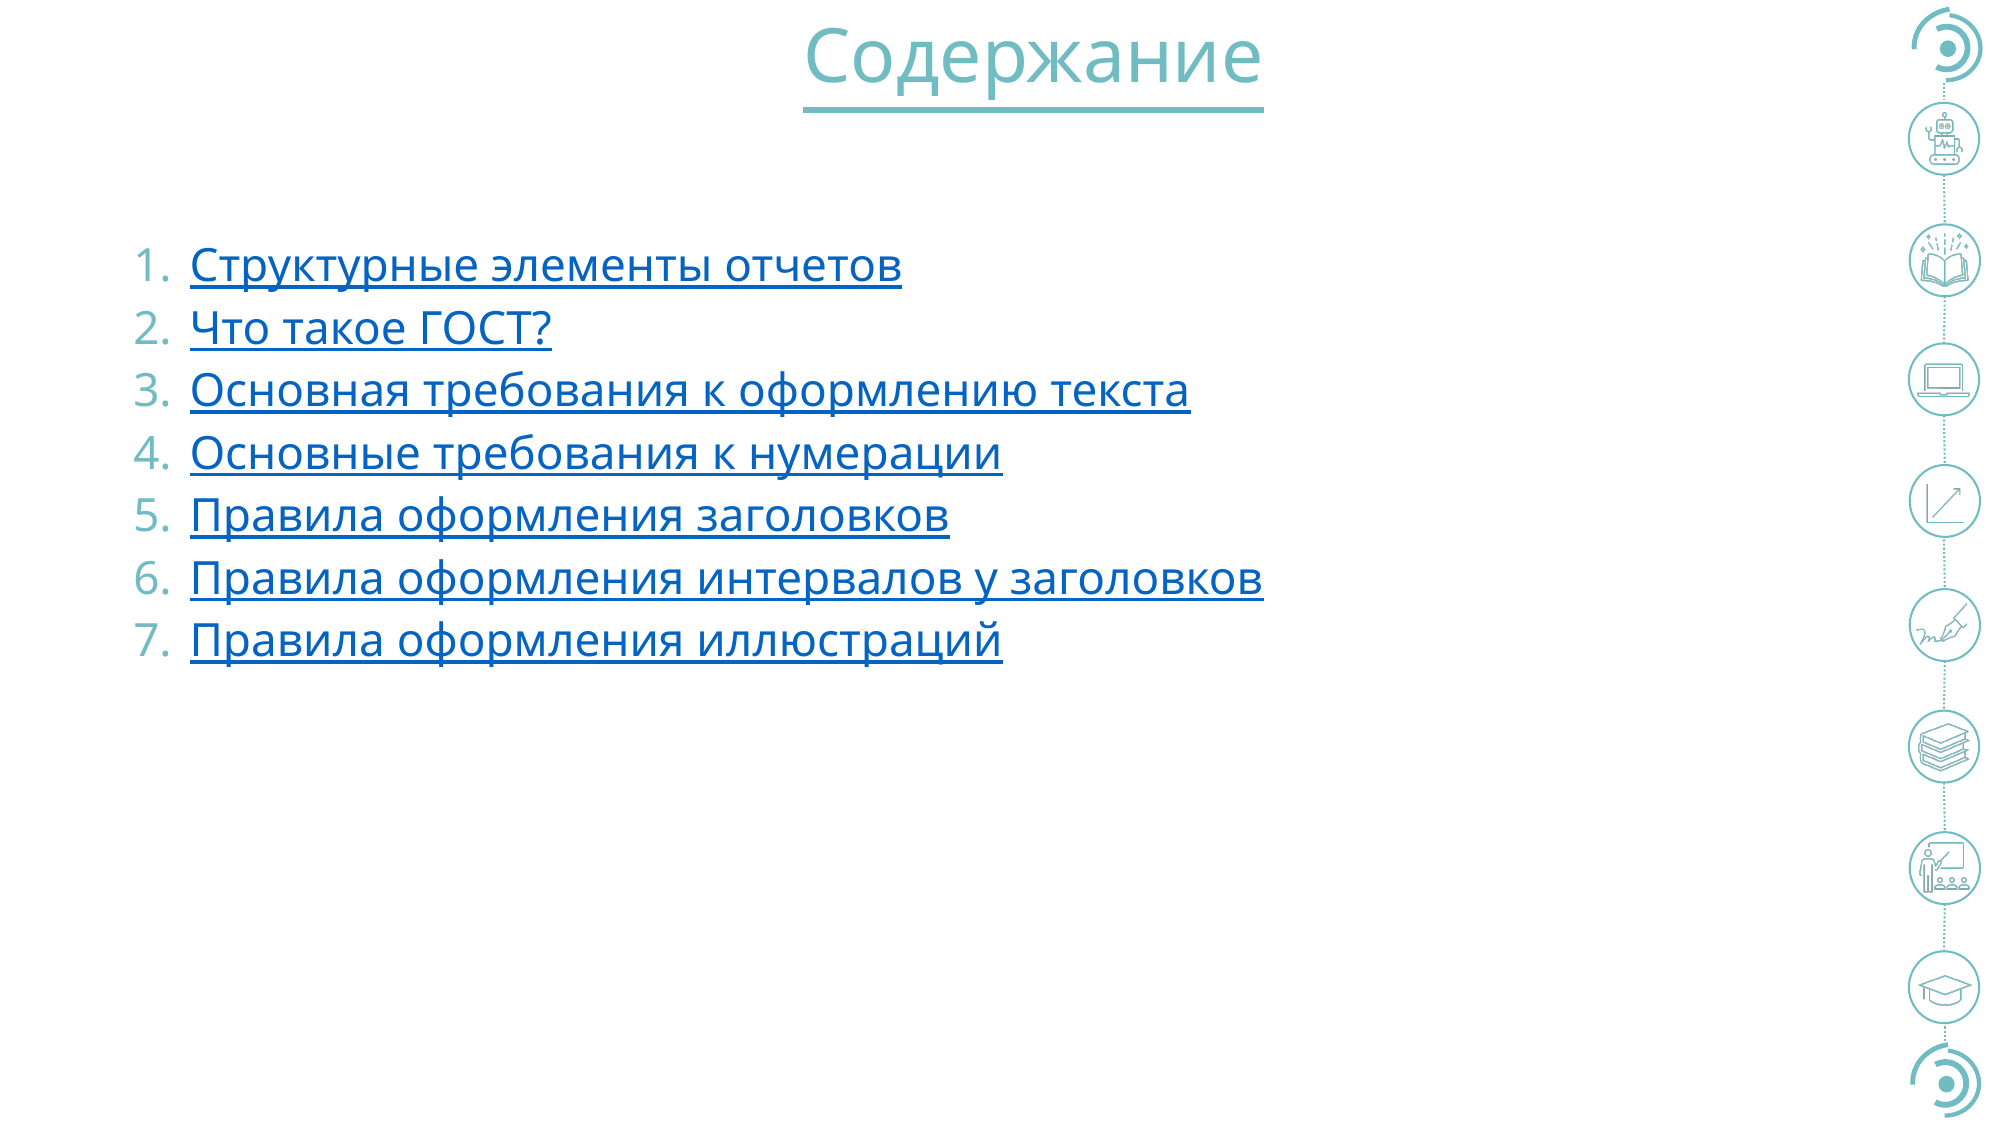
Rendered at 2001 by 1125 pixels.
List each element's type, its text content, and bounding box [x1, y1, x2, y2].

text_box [1907, 6, 2000, 1123]
text_box Содержание [788, 0, 1279, 105]
text_box Структурные элементы отчетов Что такое ГОСТ? Основная требования к оформлению текста Основные требования к нумерации Правила оформления заголовков Правила оформления интервалов у заголовков Правила оформления иллюстраций [118, 228, 1553, 681]
